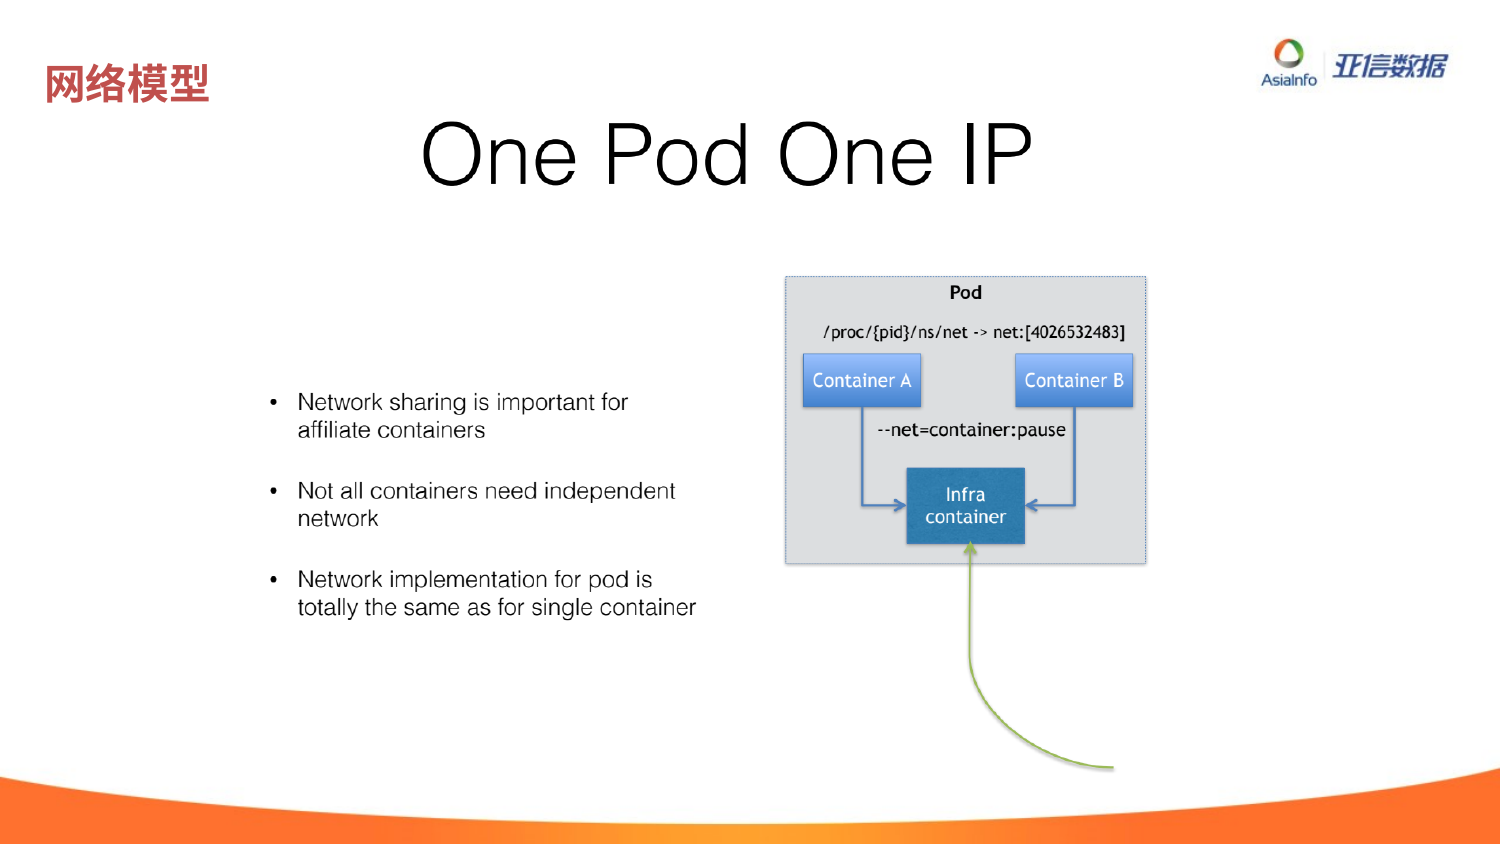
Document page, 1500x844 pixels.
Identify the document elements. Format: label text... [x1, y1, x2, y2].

title 网络模型 [29, 26, 1477, 116]
picture [0, 0, 1500, 844]
